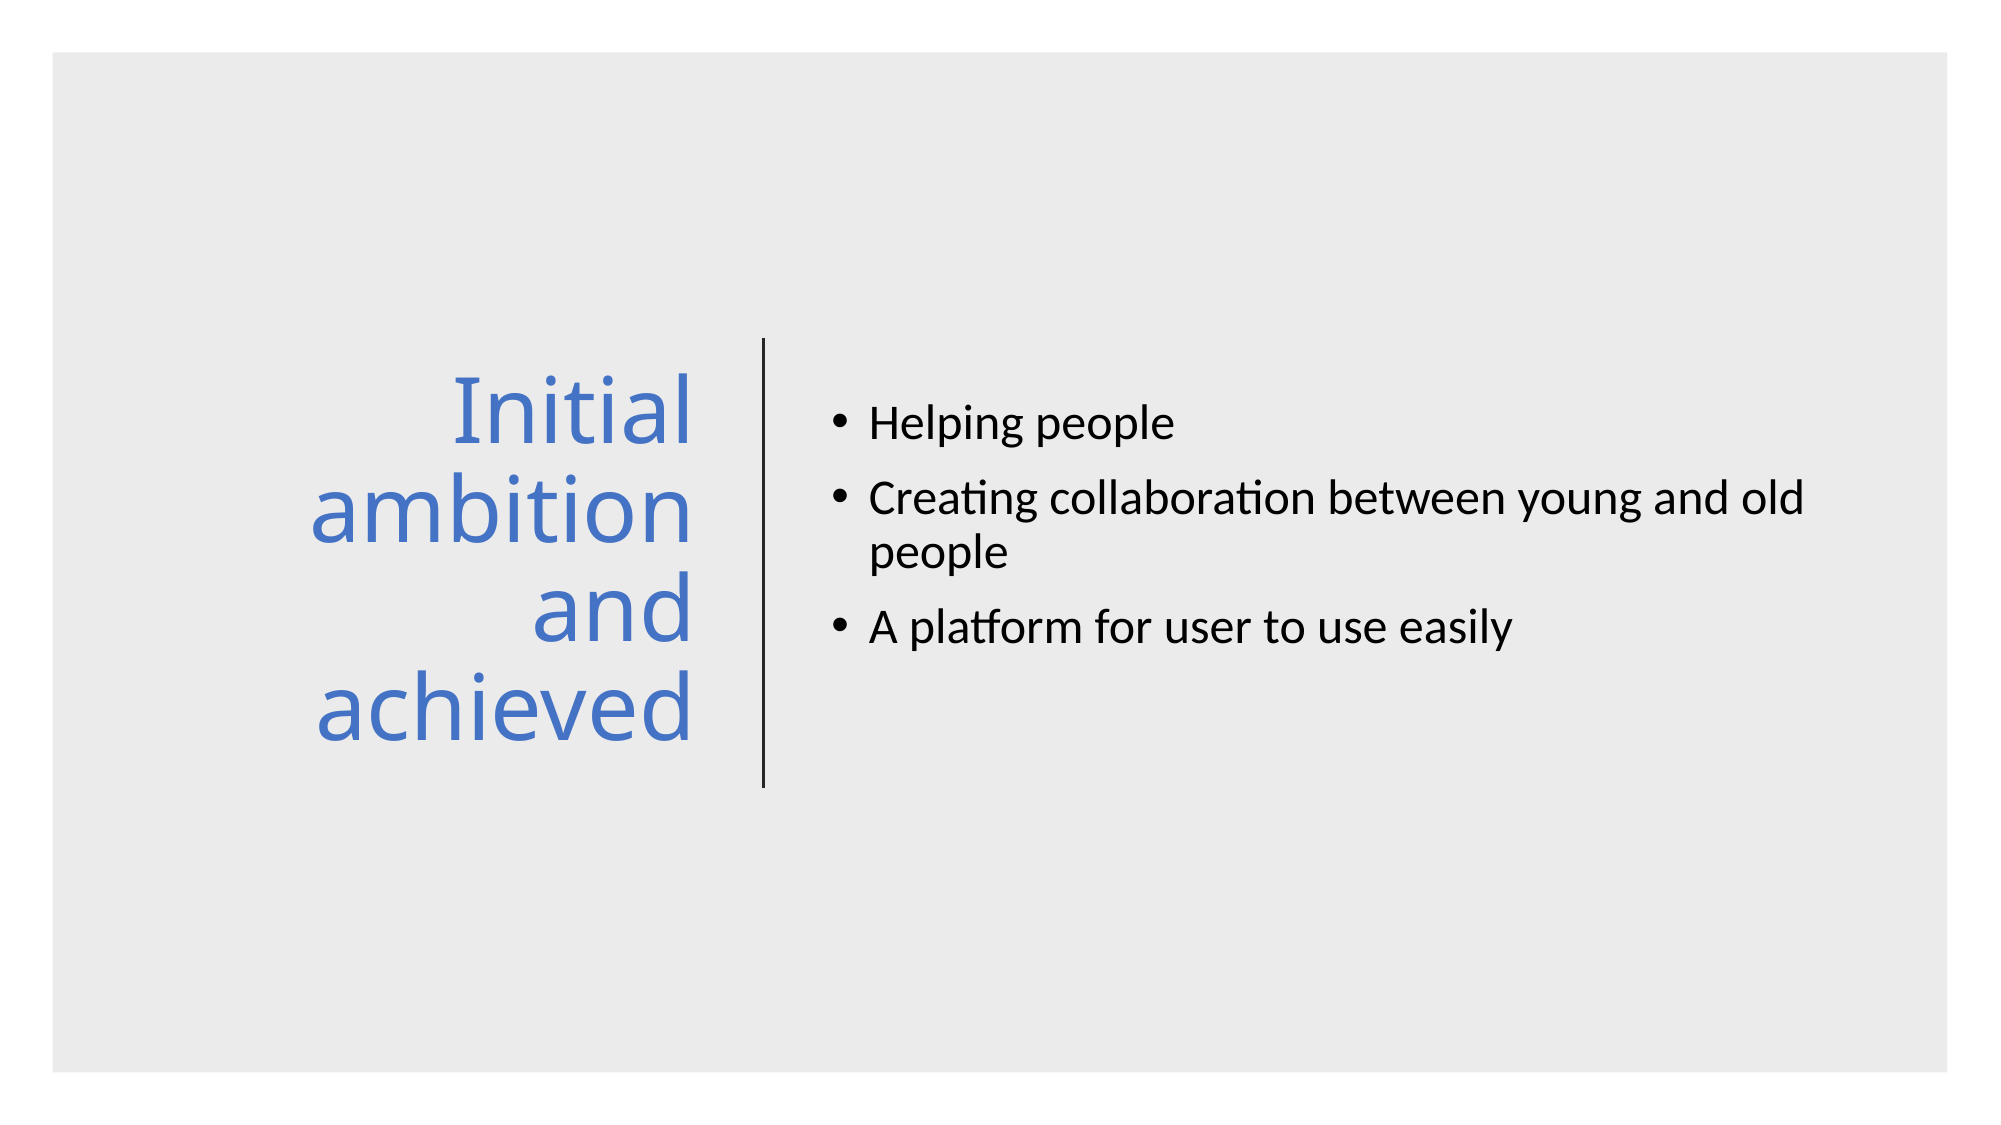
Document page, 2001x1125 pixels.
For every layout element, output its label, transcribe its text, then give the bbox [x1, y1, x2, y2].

list Helping people Creating collaboration between young and old people A platform for user to use easily [816, 158, 1863, 967]
text_box [52, 51, 1948, 1073]
title Initial ambition and achieved [137, 158, 711, 967]
